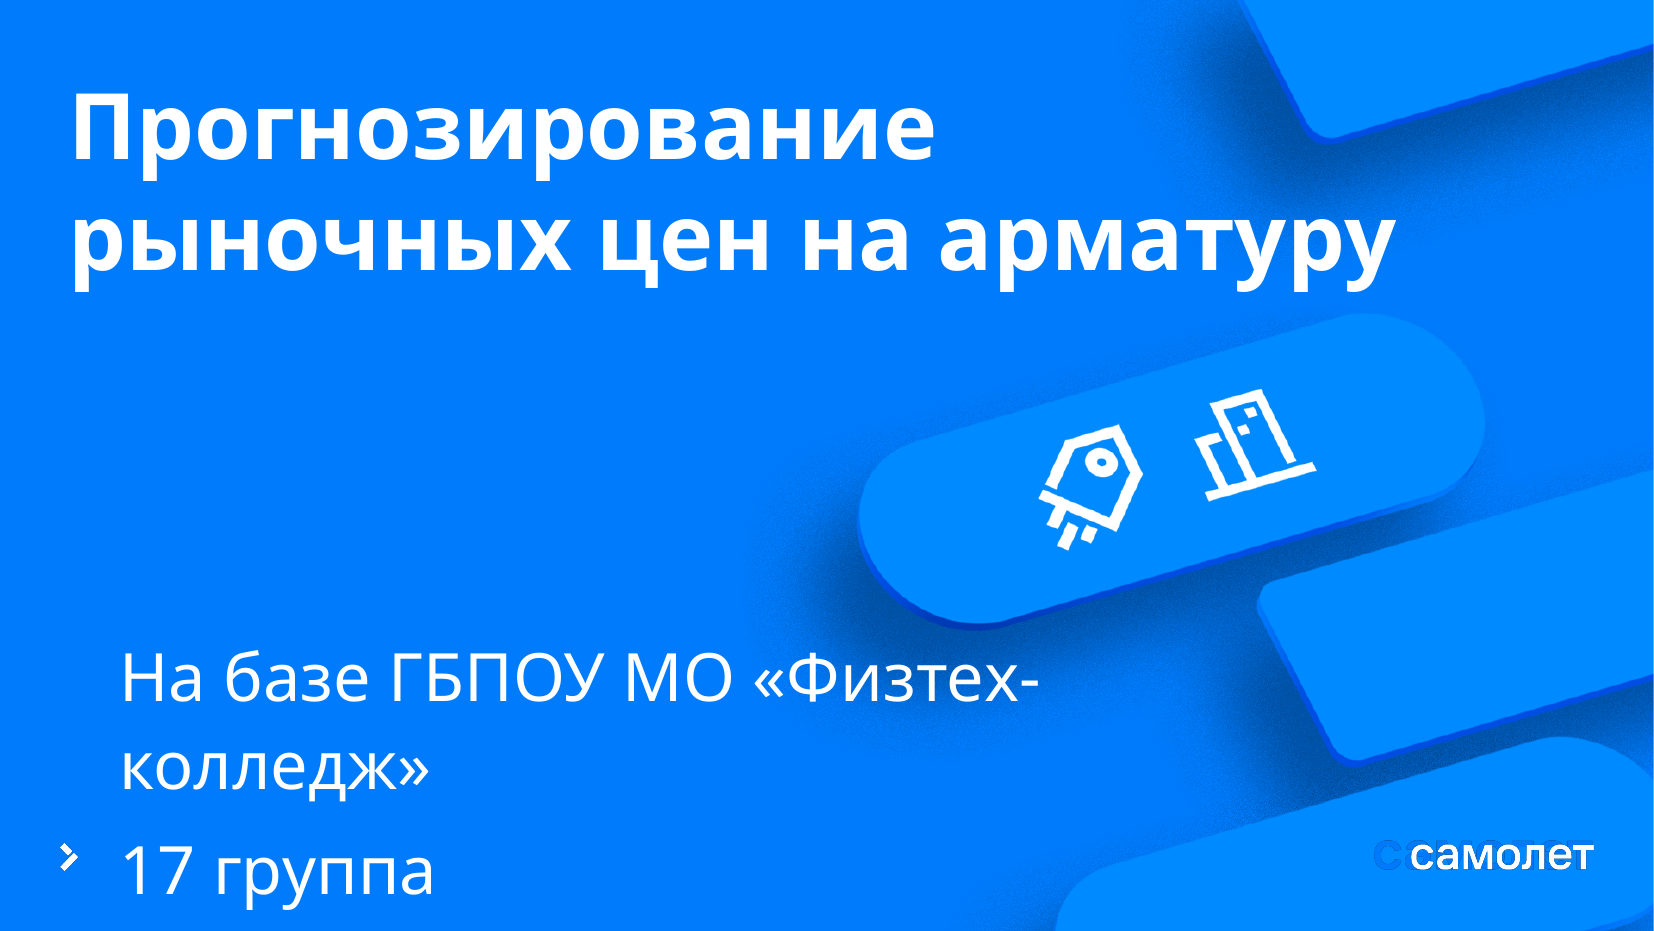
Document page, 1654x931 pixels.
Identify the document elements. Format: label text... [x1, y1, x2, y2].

title Прогнозирование рыночных цен на арматуру [60, 59, 1615, 823]
text_box На базе ГБПОУ МО «Физтех-колледж» 17 группа [104, 619, 1182, 916]
picture [0, 0, 1654, 931]
